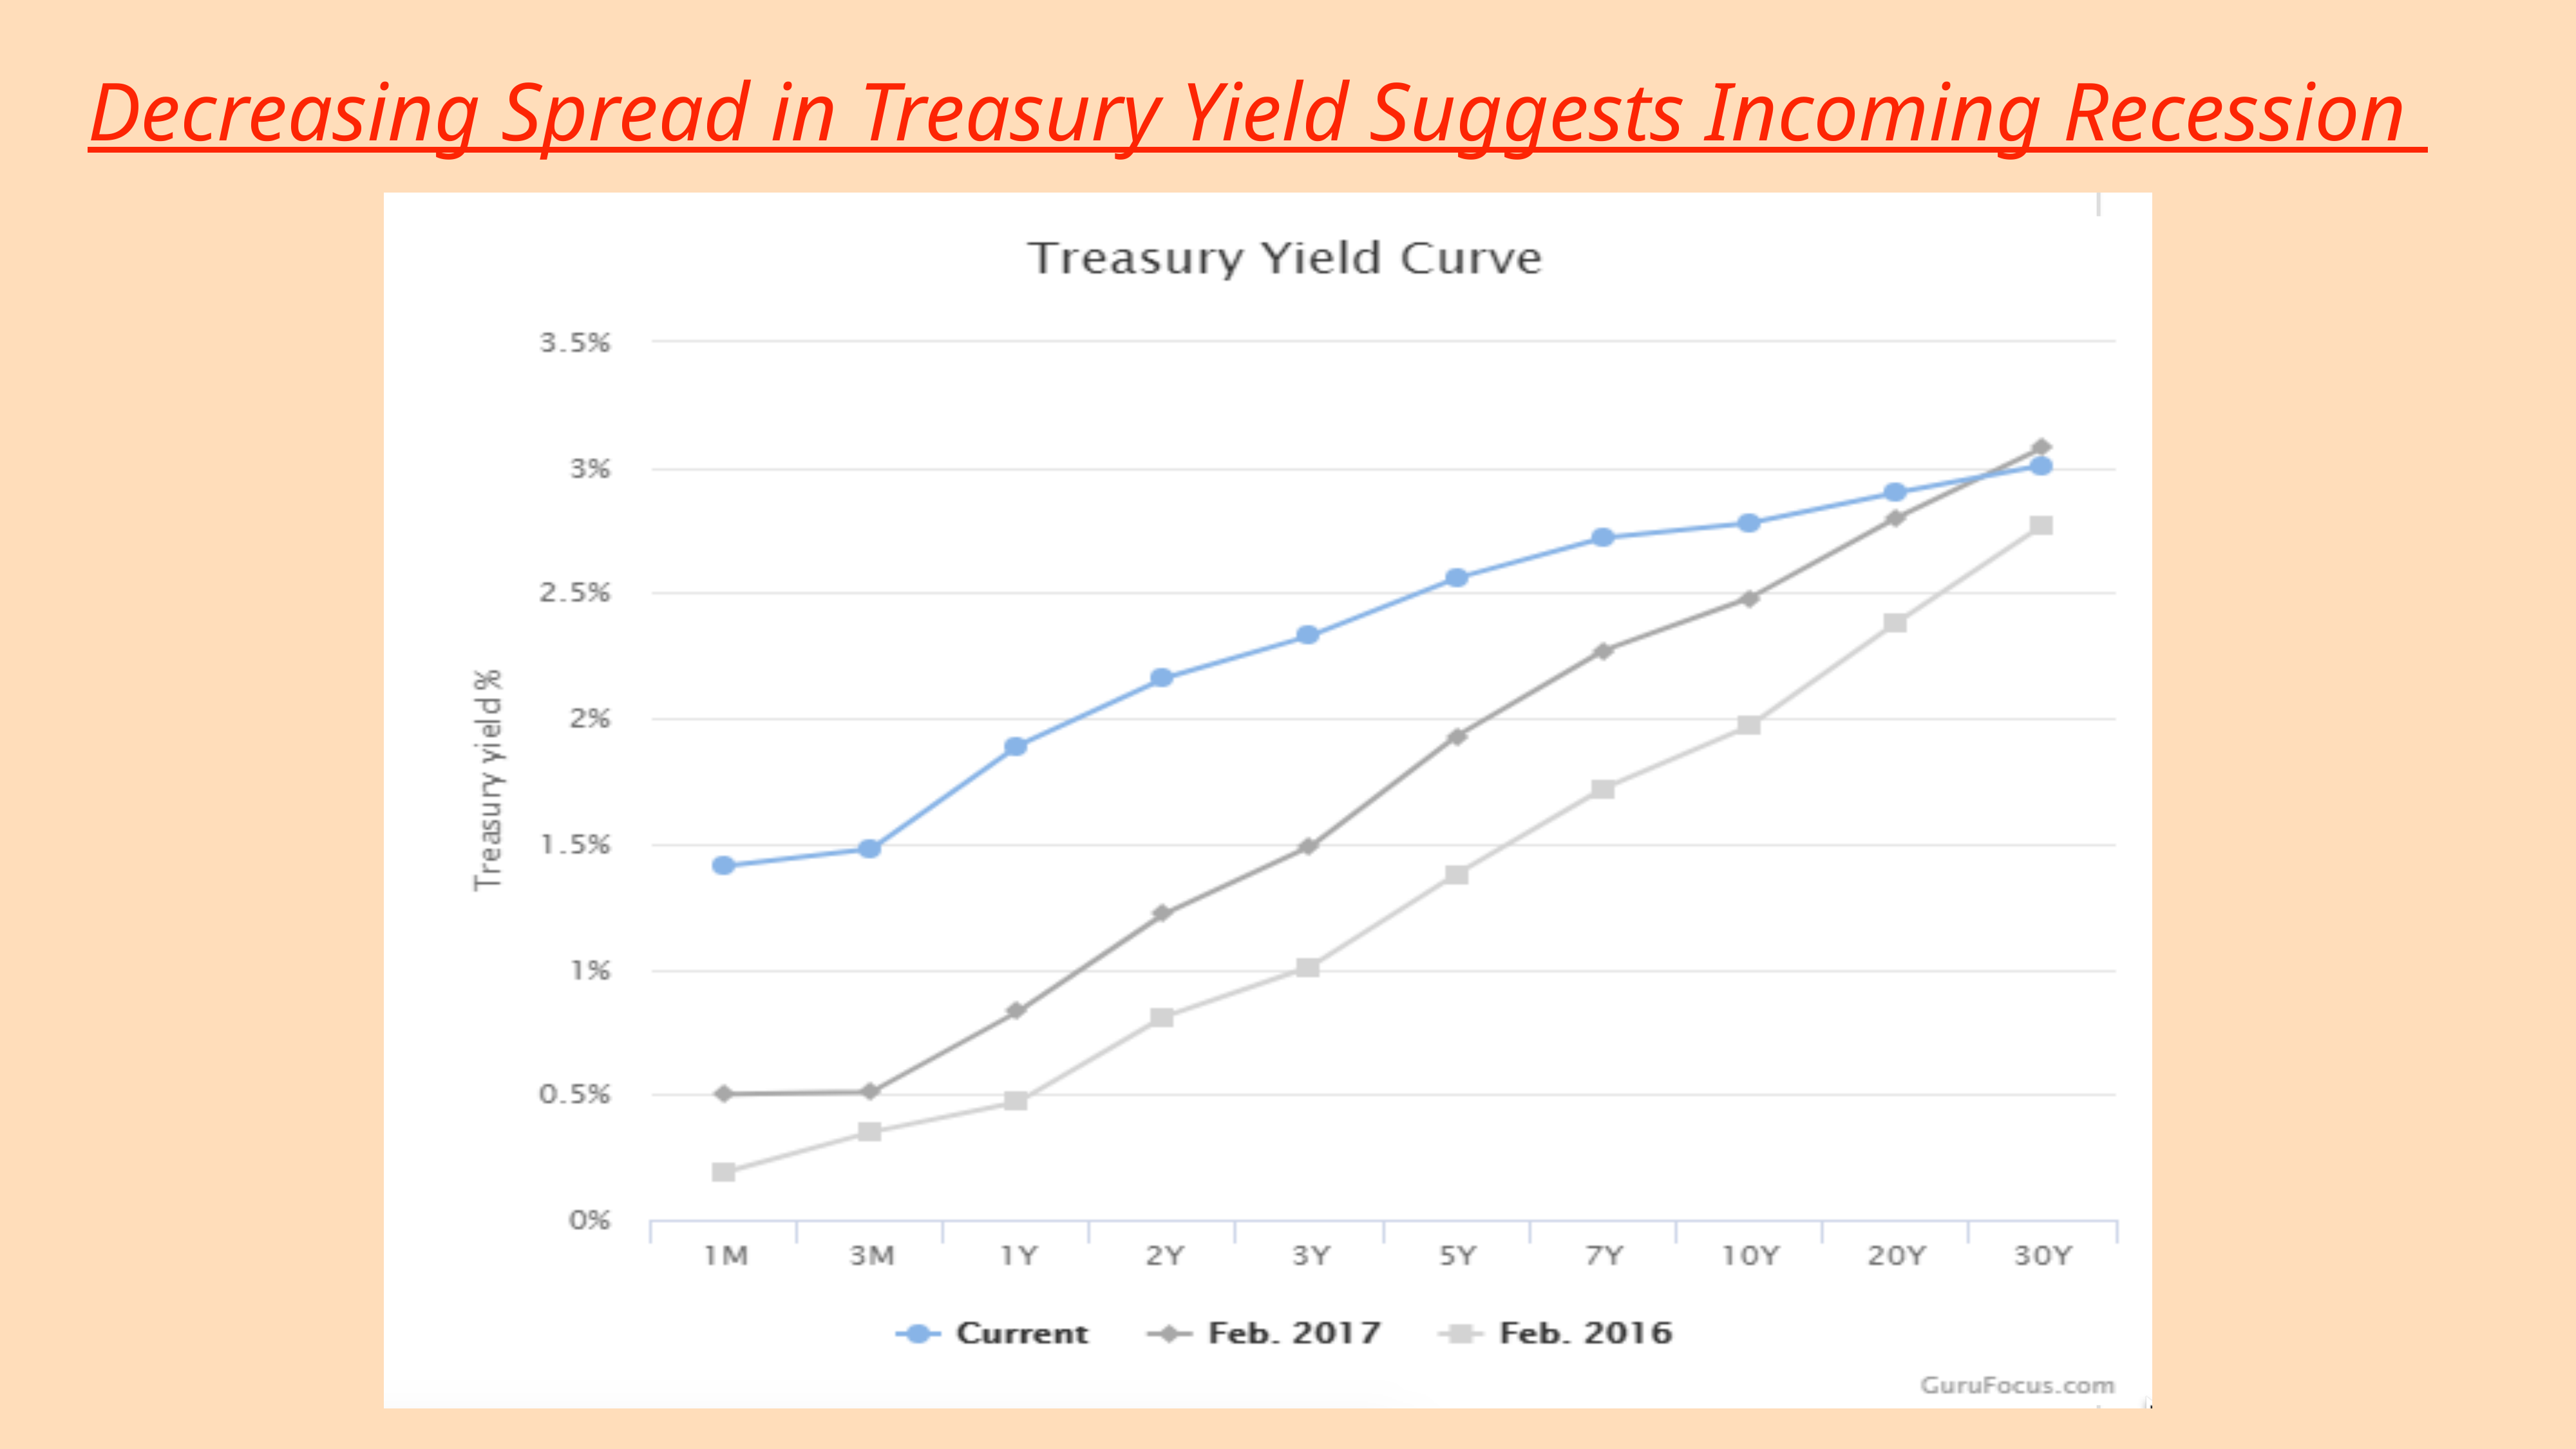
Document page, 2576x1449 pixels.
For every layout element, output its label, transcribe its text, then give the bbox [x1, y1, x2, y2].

title Decreasing Spread in Treasury Yield Suggests Incoming Recession [83, 50, 2454, 162]
picture [383, 193, 2152, 1408]
